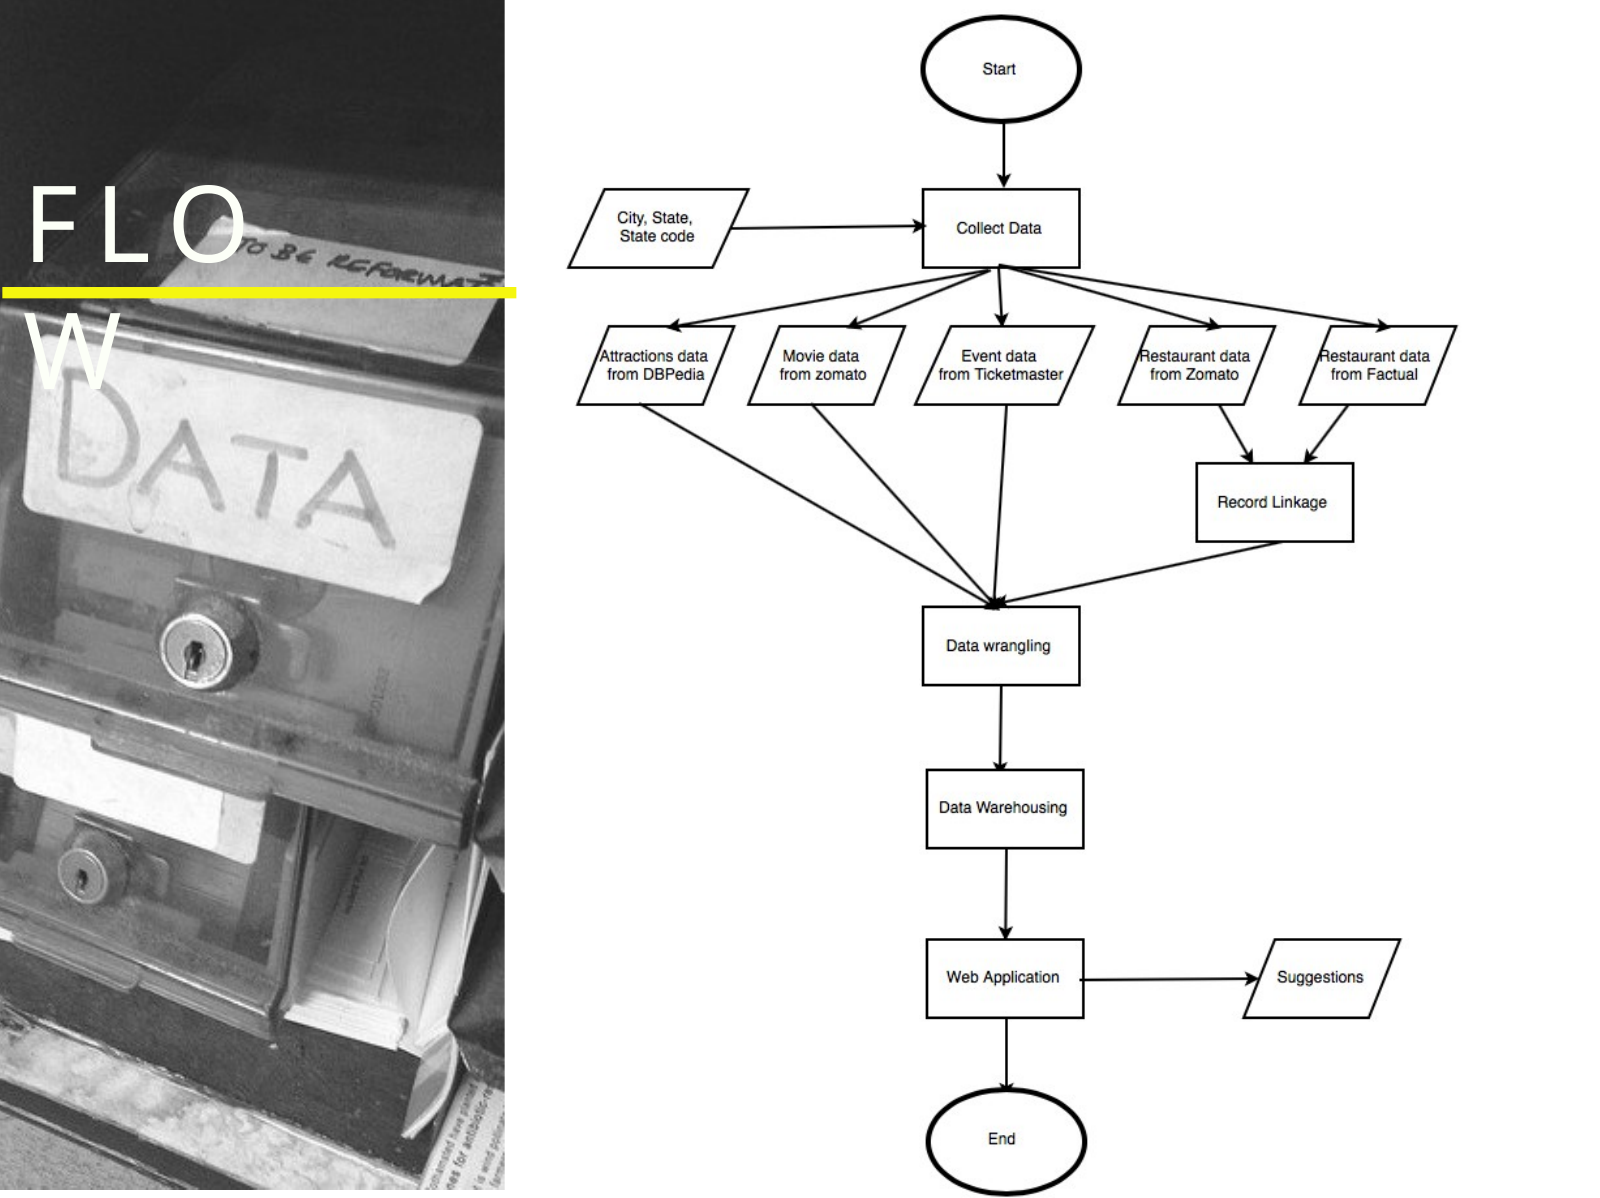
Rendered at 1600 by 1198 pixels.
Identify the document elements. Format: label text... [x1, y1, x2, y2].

text_box [362, 287, 517, 299]
text_box [398, 0, 1597, 1198]
title F L O W [21, 156, 362, 412]
text_box [2, 287, 21, 299]
text_box [0, 0, 505, 1190]
